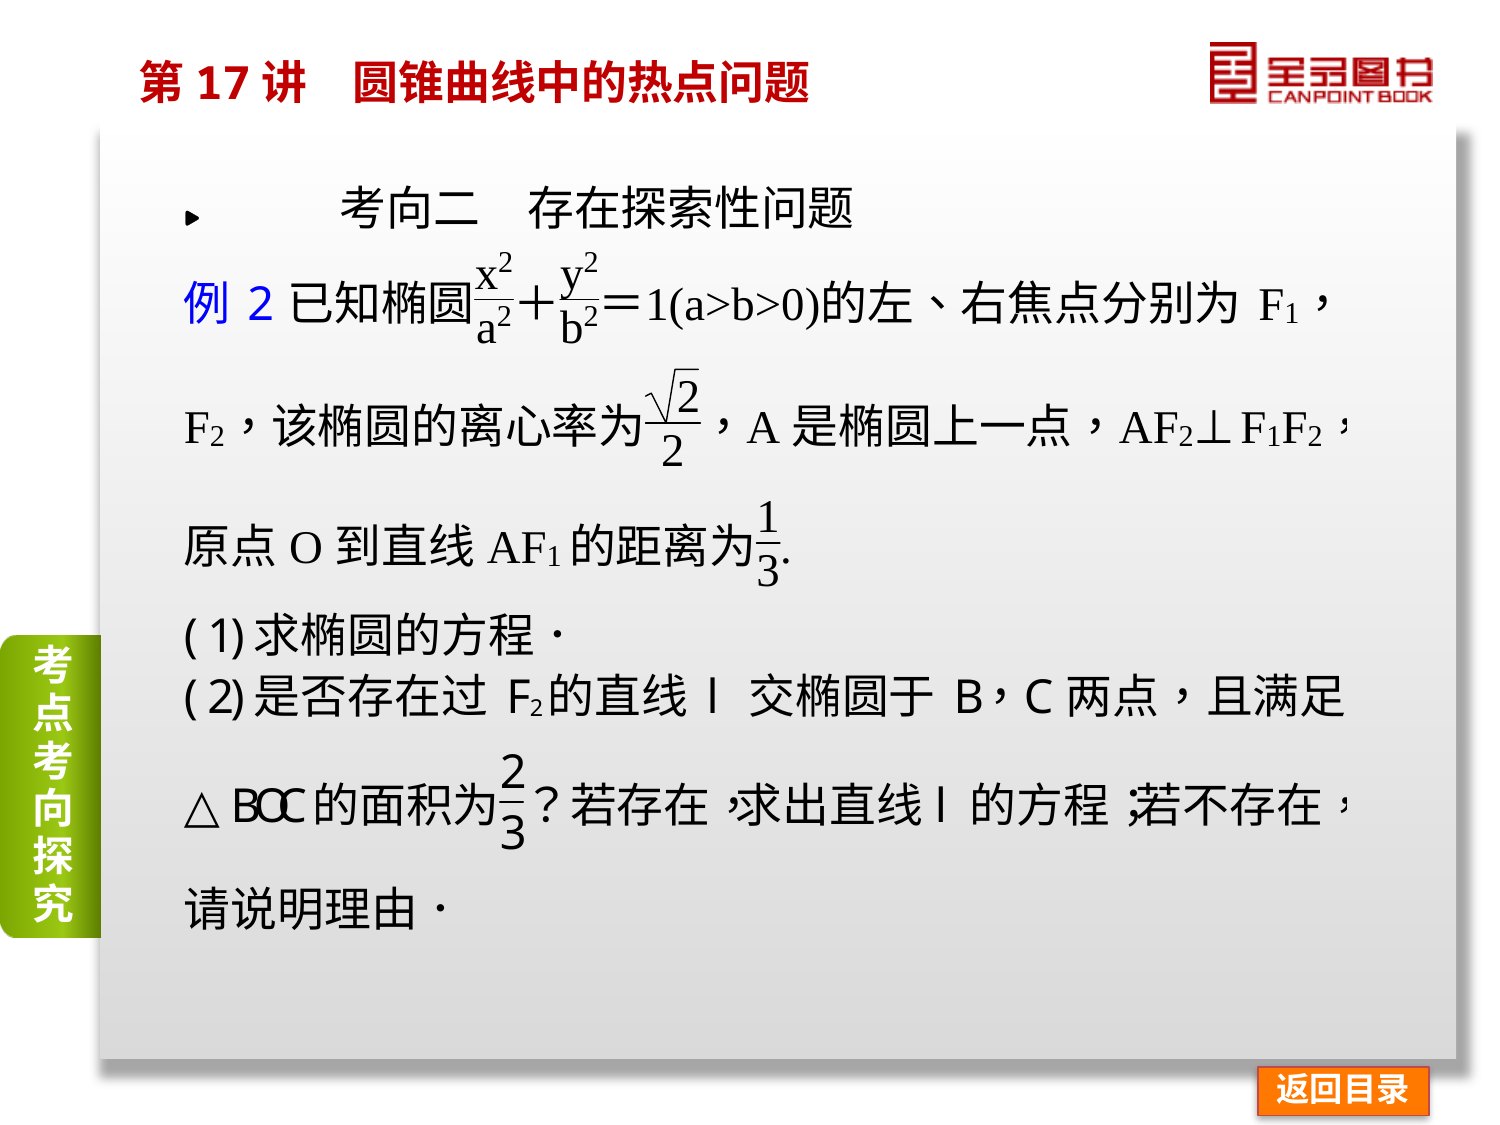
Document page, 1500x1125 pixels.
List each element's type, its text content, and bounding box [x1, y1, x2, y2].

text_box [183, 178, 1347, 1051]
picture [1223, 42, 1433, 104]
picture [0, 635, 101, 939]
text_box 返回目录 [1257, 1066, 1430, 1116]
text_box 第17讲 圆锥曲线中的热点问题 [123, 42, 1223, 121]
